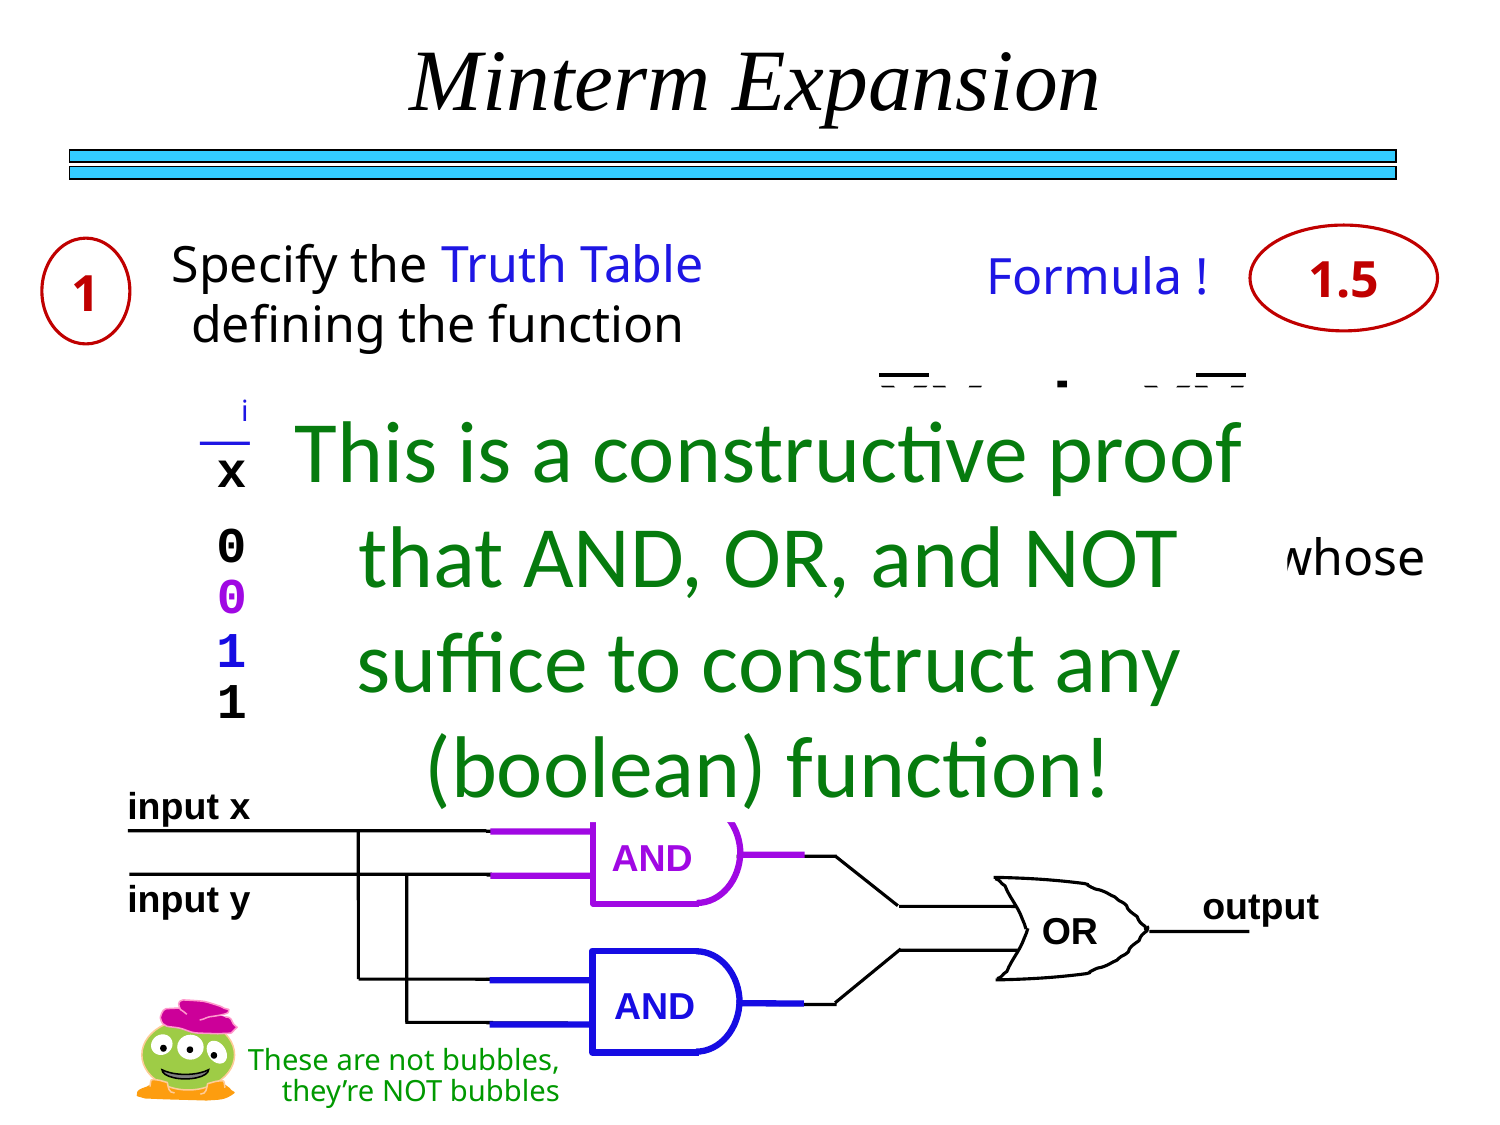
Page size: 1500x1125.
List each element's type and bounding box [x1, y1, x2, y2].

text_box [137, 999, 575, 1115]
text_box [41, 224, 750, 360]
text_box [971, 237, 1224, 313]
text_box [69, 149, 1397, 180]
text_box [161, 15, 1350, 135]
text_box [744, 855, 1363, 1003]
text_box [112, 337, 1463, 1076]
text_box [1250, 225, 1438, 331]
